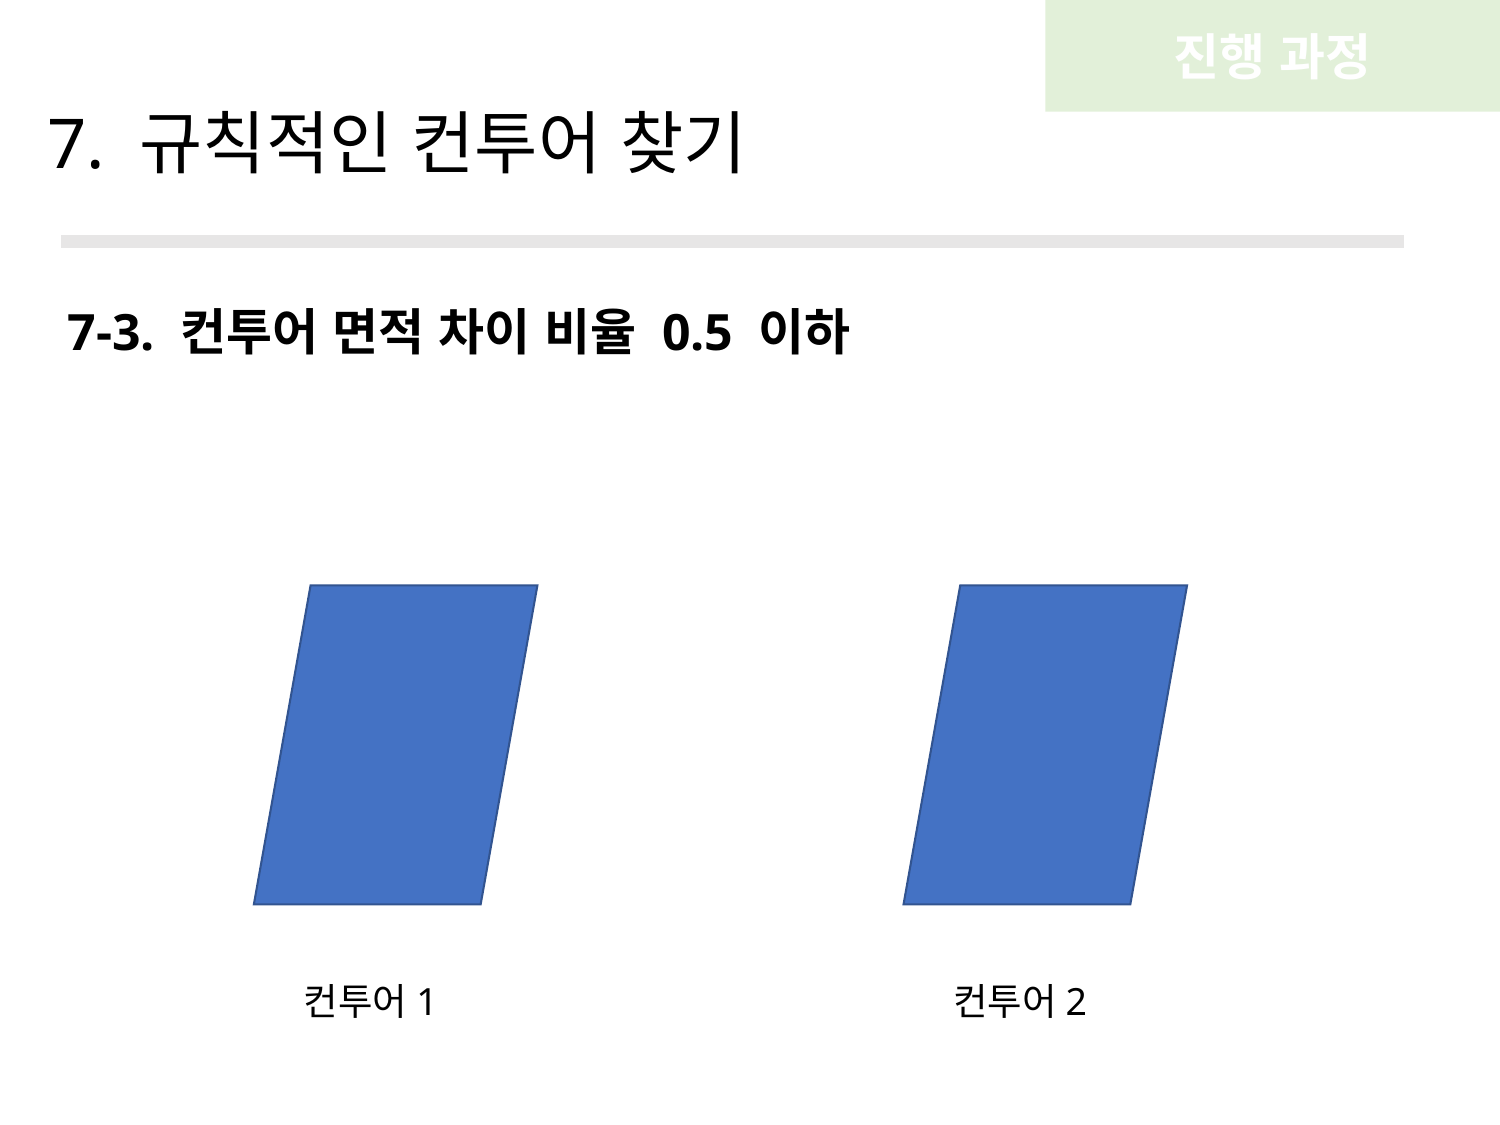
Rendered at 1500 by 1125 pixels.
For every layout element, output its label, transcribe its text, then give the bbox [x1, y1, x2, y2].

text_box 진행 과정 [1044, 0, 1500, 113]
text_box 7-3. 컨투어 면적 차이 비율 0.5 이하 [53, 293, 1500, 369]
text_box [951, 233, 1406, 250]
text_box 컨투어1 [289, 970, 538, 1031]
text_box 7. 규칙적인 컨투어 찾기 [32, 37, 951, 256]
text_box [902, 584, 1189, 906]
text_box [252, 584, 539, 906]
text_box 컨투어2 [938, 970, 1187, 1031]
